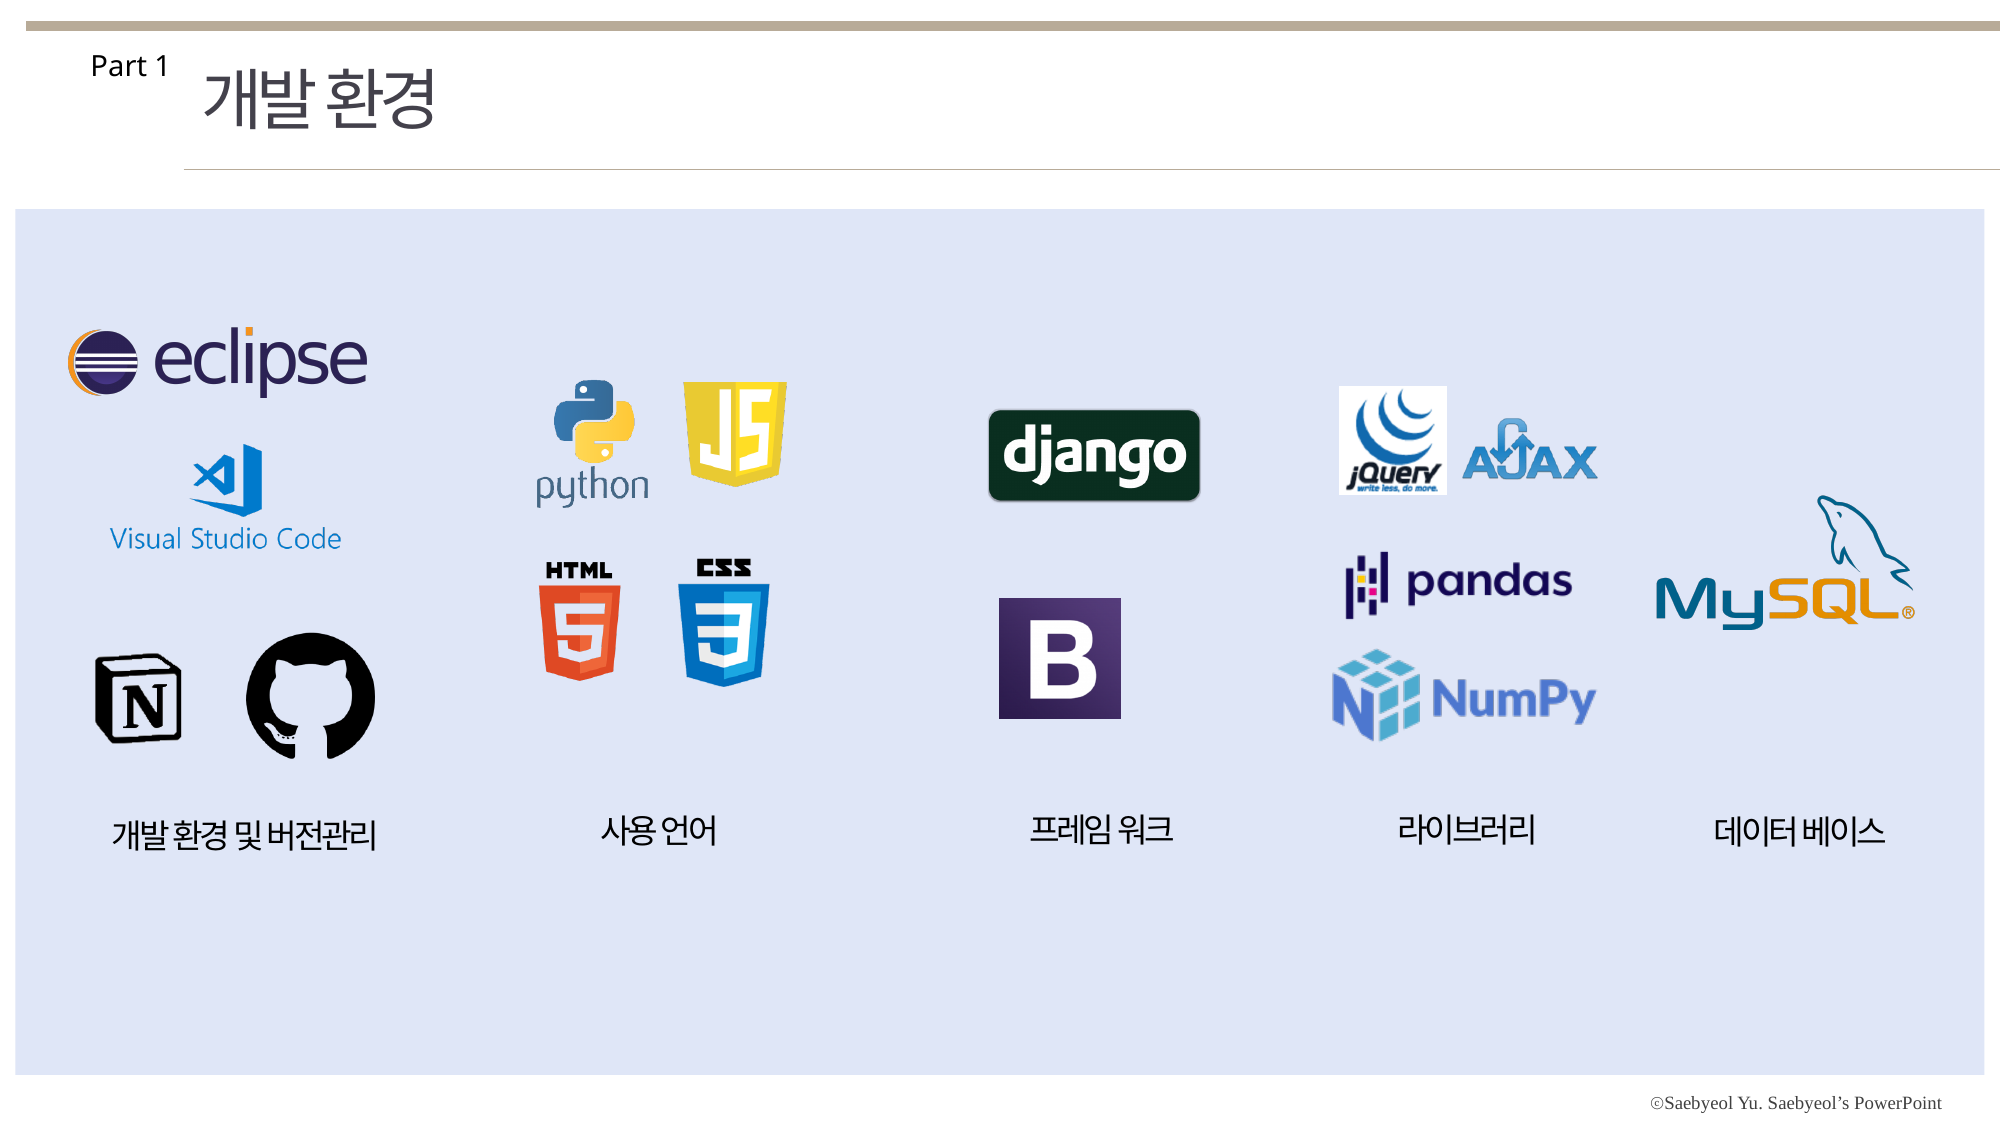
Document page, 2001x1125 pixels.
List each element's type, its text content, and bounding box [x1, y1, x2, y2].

picture [522, 562, 637, 681]
text_box 사용 언어 [440, 802, 879, 858]
picture [68, 327, 367, 398]
picture [91, 429, 359, 563]
picture [958, 319, 1230, 591]
text_box Part 1 [75, 39, 187, 90]
picture [1338, 386, 1447, 495]
text_box 라이브러리 [1248, 801, 1687, 857]
picture [659, 558, 788, 687]
text_box 프레임 워크 [882, 801, 1248, 857]
picture [1315, 535, 1615, 763]
picture [246, 631, 375, 760]
picture [1454, 370, 1605, 527]
picture [1655, 495, 1915, 630]
text_box 개발 환경 및 버전관리 [26, 807, 466, 863]
picture [87, 650, 201, 756]
text_box 개발 환경 [186, 50, 456, 146]
text_box [14, 208, 1985, 1076]
text_box 데이터 베이스 [1581, 803, 2000, 859]
picture [456, 377, 788, 514]
picture [999, 598, 1121, 719]
